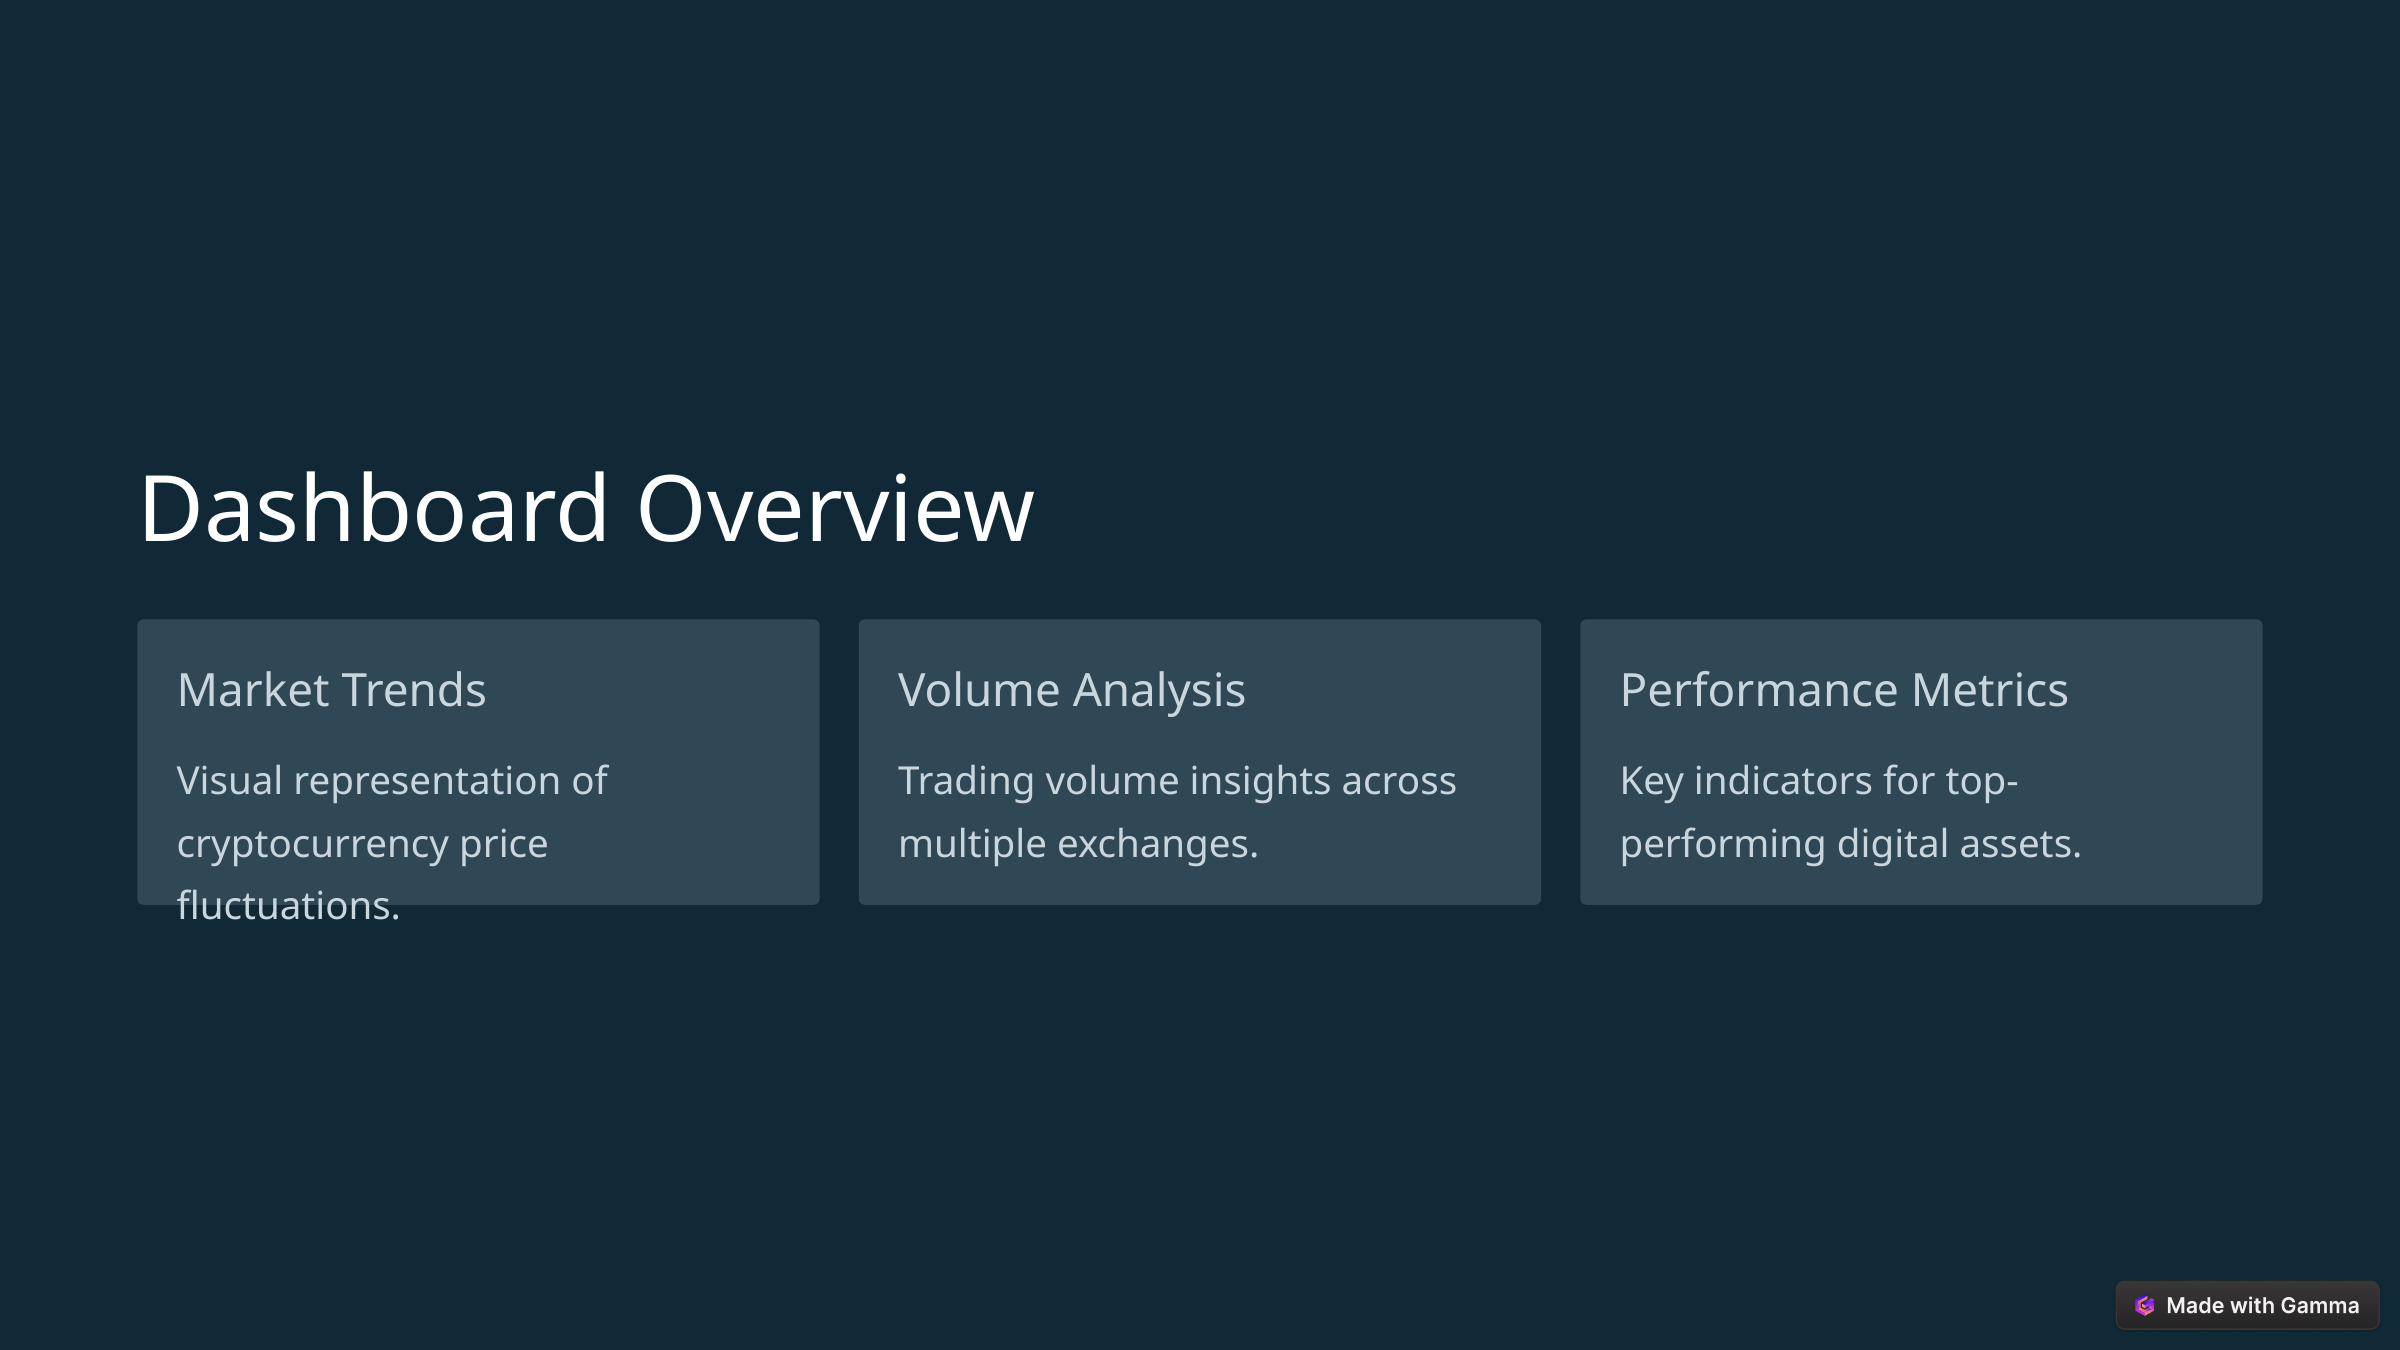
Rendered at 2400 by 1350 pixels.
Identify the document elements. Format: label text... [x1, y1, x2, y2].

text_box Visual representation of cryptocurrency price fluctuations. [176, 739, 781, 866]
text_box Market Trends [176, 658, 639, 717]
text_box [858, 619, 1542, 905]
text_box [137, 619, 820, 905]
picture [2106, 1271, 2389, 1339]
text_box Dashboard Overview [137, 445, 1300, 561]
text_box [1580, 619, 2263, 905]
text_box Performance Metrics [1619, 658, 2209, 717]
text_box Volume Analysis [898, 658, 1361, 717]
text_box Trading volume insights across multiple exchanges. [898, 739, 1502, 866]
text_box Key indicators for top-performing digital assets. [1619, 739, 2224, 866]
